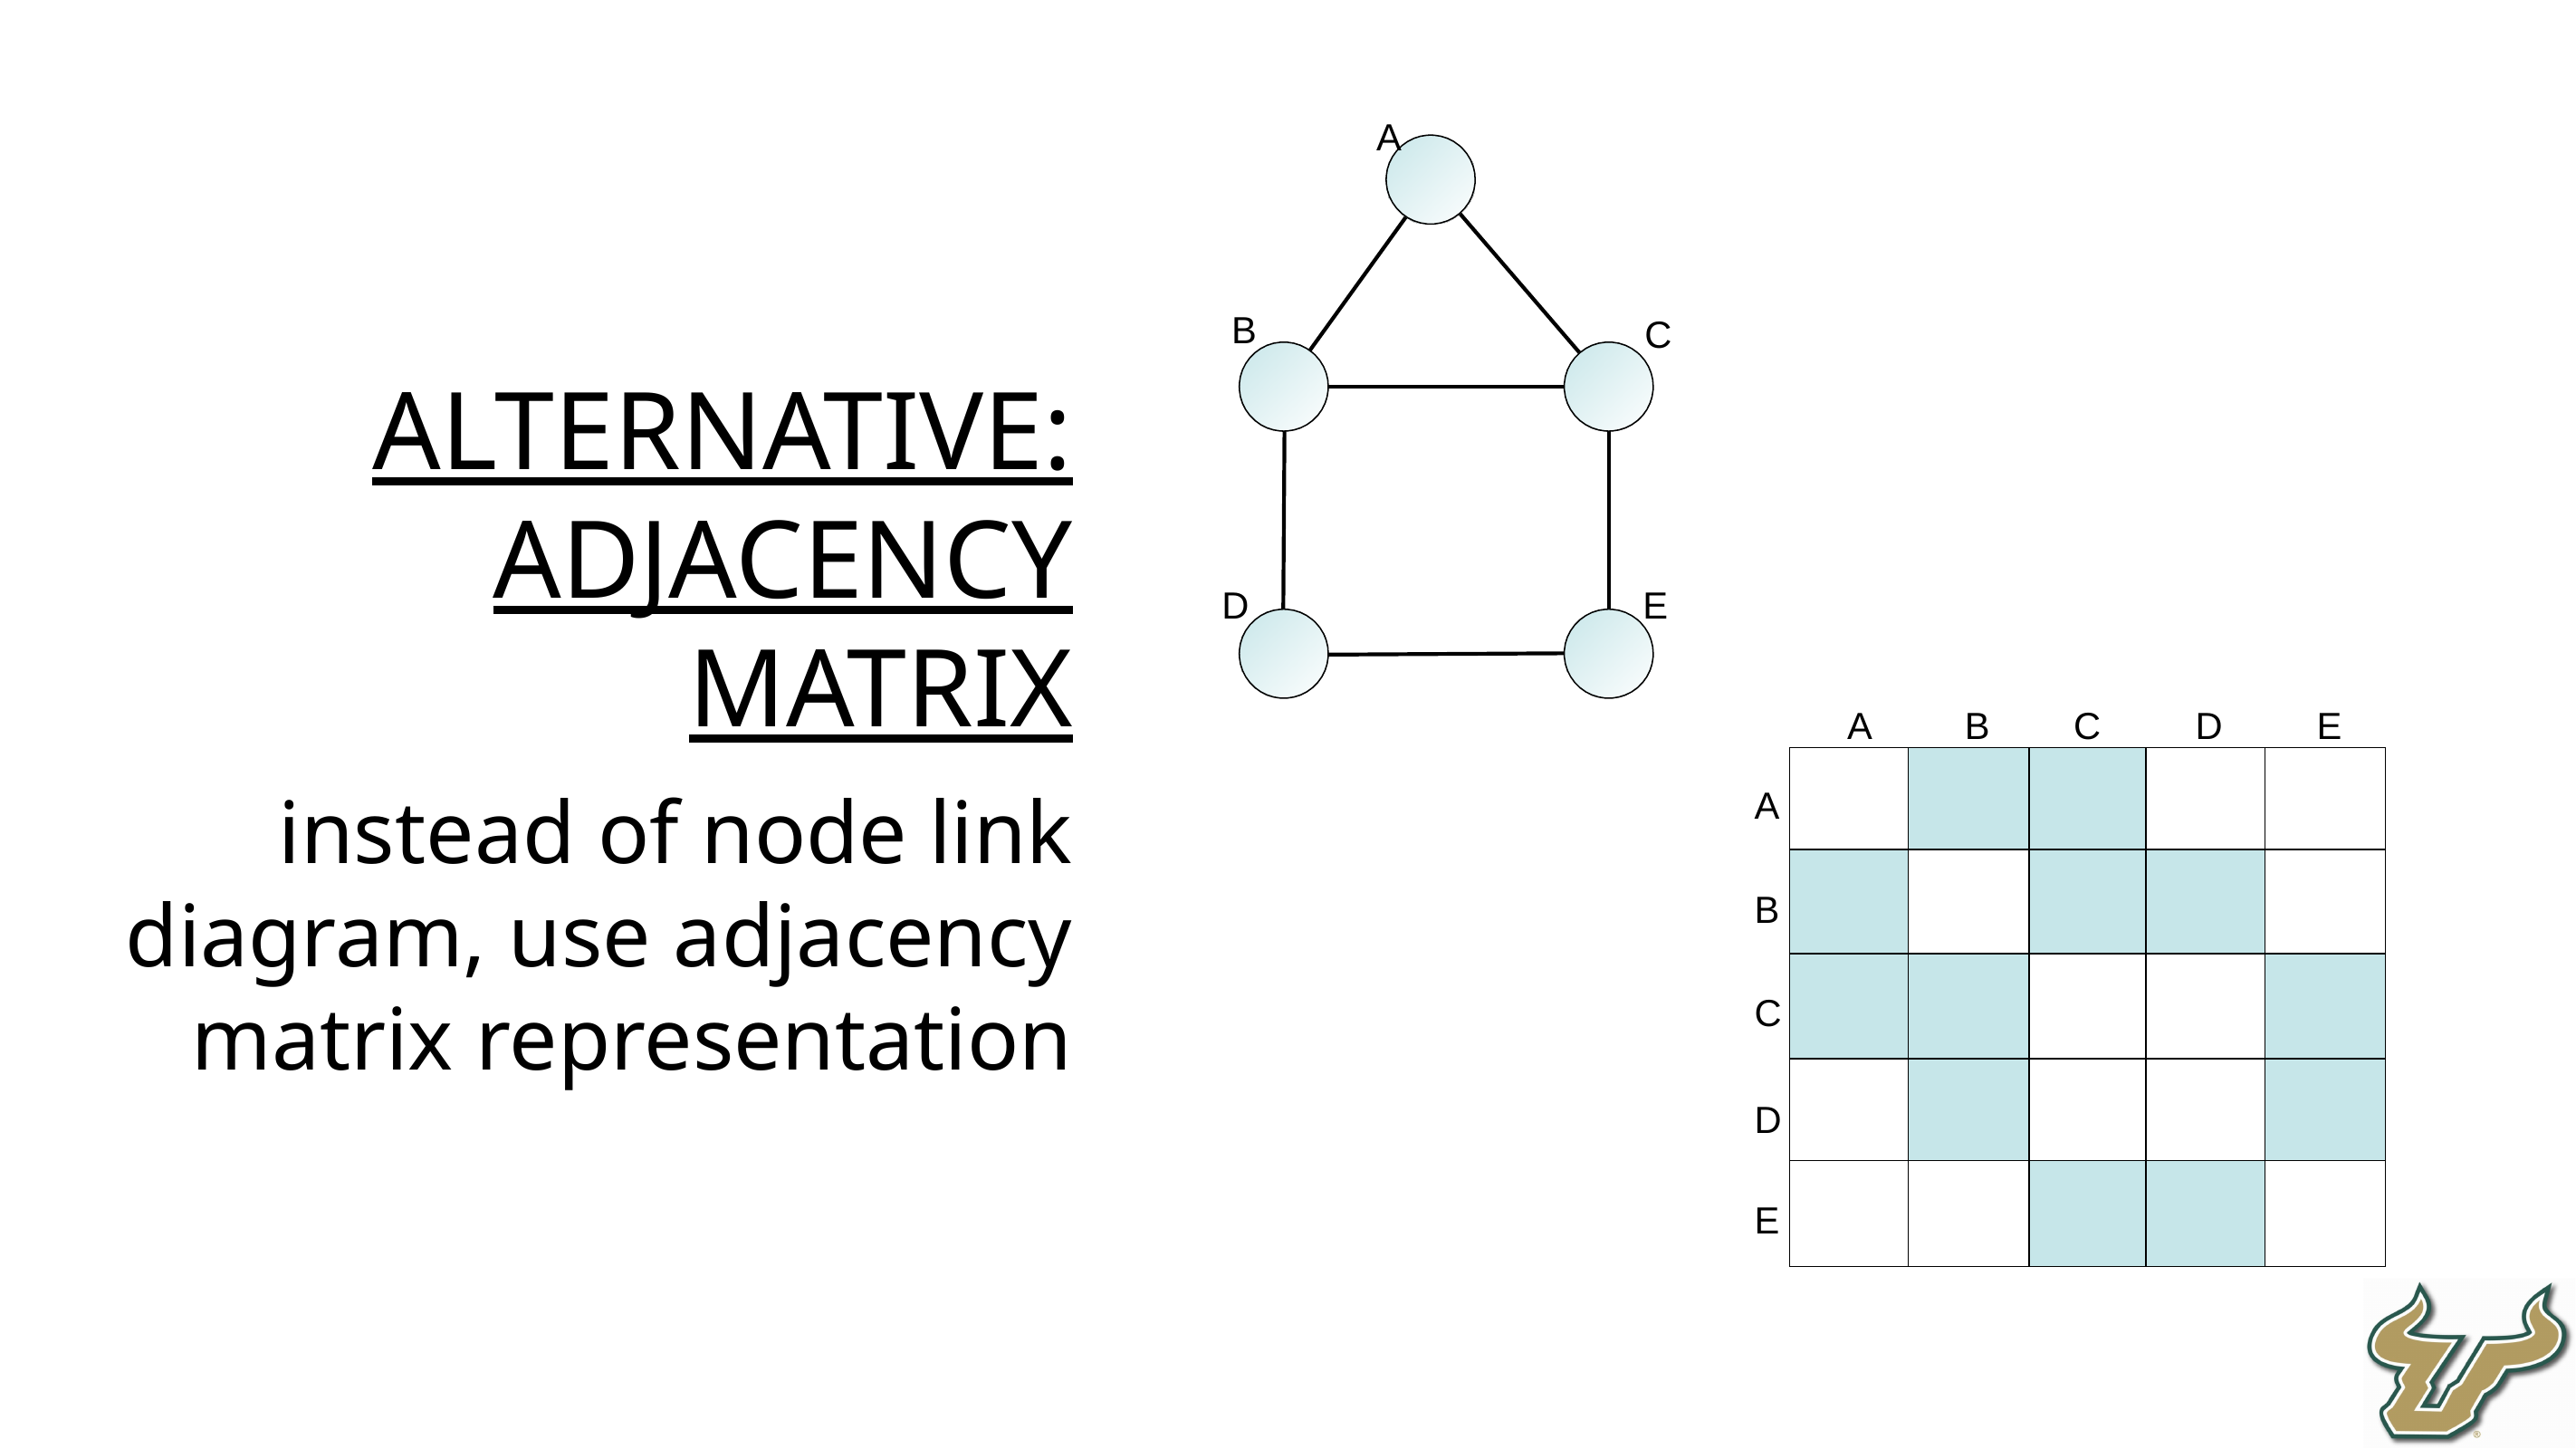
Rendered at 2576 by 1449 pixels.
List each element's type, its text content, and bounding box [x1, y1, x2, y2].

table_cell [1790, 1060, 1908, 1160]
picture [2363, 1278, 2576, 1448]
table_cell [2265, 1161, 2385, 1266]
table_cell [1790, 955, 1908, 1058]
table_cell [1790, 850, 1908, 953]
text_box B [1962, 701, 1992, 747]
table_cell [2030, 1060, 2145, 1160]
table_header [2030, 748, 2145, 849]
table_cell [1909, 1060, 2028, 1160]
text_box B [1752, 885, 1782, 931]
table_header [2265, 748, 2385, 849]
table_header [1790, 748, 1908, 849]
table_cell [2265, 1060, 2385, 1160]
table_cell [2147, 1060, 2265, 1160]
table_cell [2147, 850, 2265, 953]
text_box E [2314, 701, 2344, 747]
table_cell [1909, 955, 2028, 1058]
table_cell [2265, 955, 2385, 1058]
table_cell [2030, 1161, 2145, 1266]
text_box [1220, 112, 1674, 698]
text_box C [2072, 701, 2103, 747]
table_cell [2030, 850, 2145, 953]
table_cell [2030, 955, 2145, 1058]
table_cell [1790, 1161, 1908, 1266]
text_box D [2193, 701, 2225, 747]
text_box C D [1752, 988, 1784, 1141]
text_box E [1752, 1196, 1782, 1243]
list ALTERNATIVE: ADJACENCY MATRIX instead of node link diagram, use adjacency matrix representation [0, 175, 1087, 1274]
table_cell [2265, 850, 2385, 953]
text_box A [1752, 781, 1782, 827]
text_box A [1845, 701, 1875, 747]
table_cell [1909, 1161, 2028, 1266]
table_header [2147, 748, 2265, 849]
table_cell [1909, 850, 2028, 953]
table_header [1909, 748, 2028, 849]
table_cell [2147, 955, 2265, 1058]
table_cell [2147, 1161, 2265, 1266]
